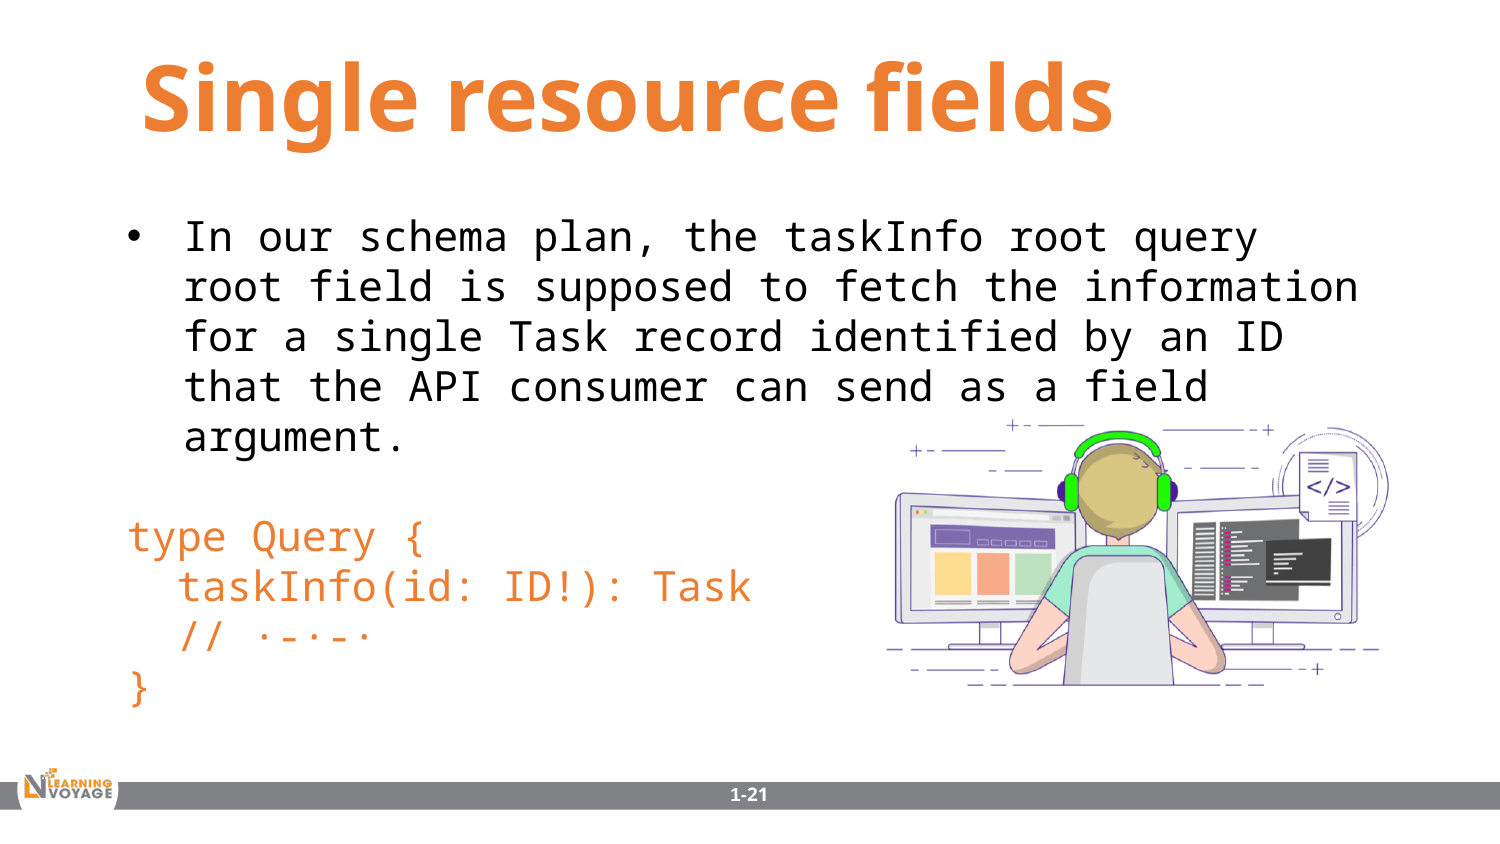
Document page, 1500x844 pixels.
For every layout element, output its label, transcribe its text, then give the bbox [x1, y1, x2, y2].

picture [0, 706, 144, 844]
text_box In our schema plan, the taskInfo root query root field is supposed to fetch the information for a single Task record identified by an ID that the API consumer can send as a field argument. type Query { taskInfo(id: ID!): Task // ·-·-· } [126, 207, 1373, 710]
slide_number 1-21 [692, 770, 784, 821]
picture [836, 334, 1418, 771]
text_box Single resource fields [126, 37, 1340, 153]
